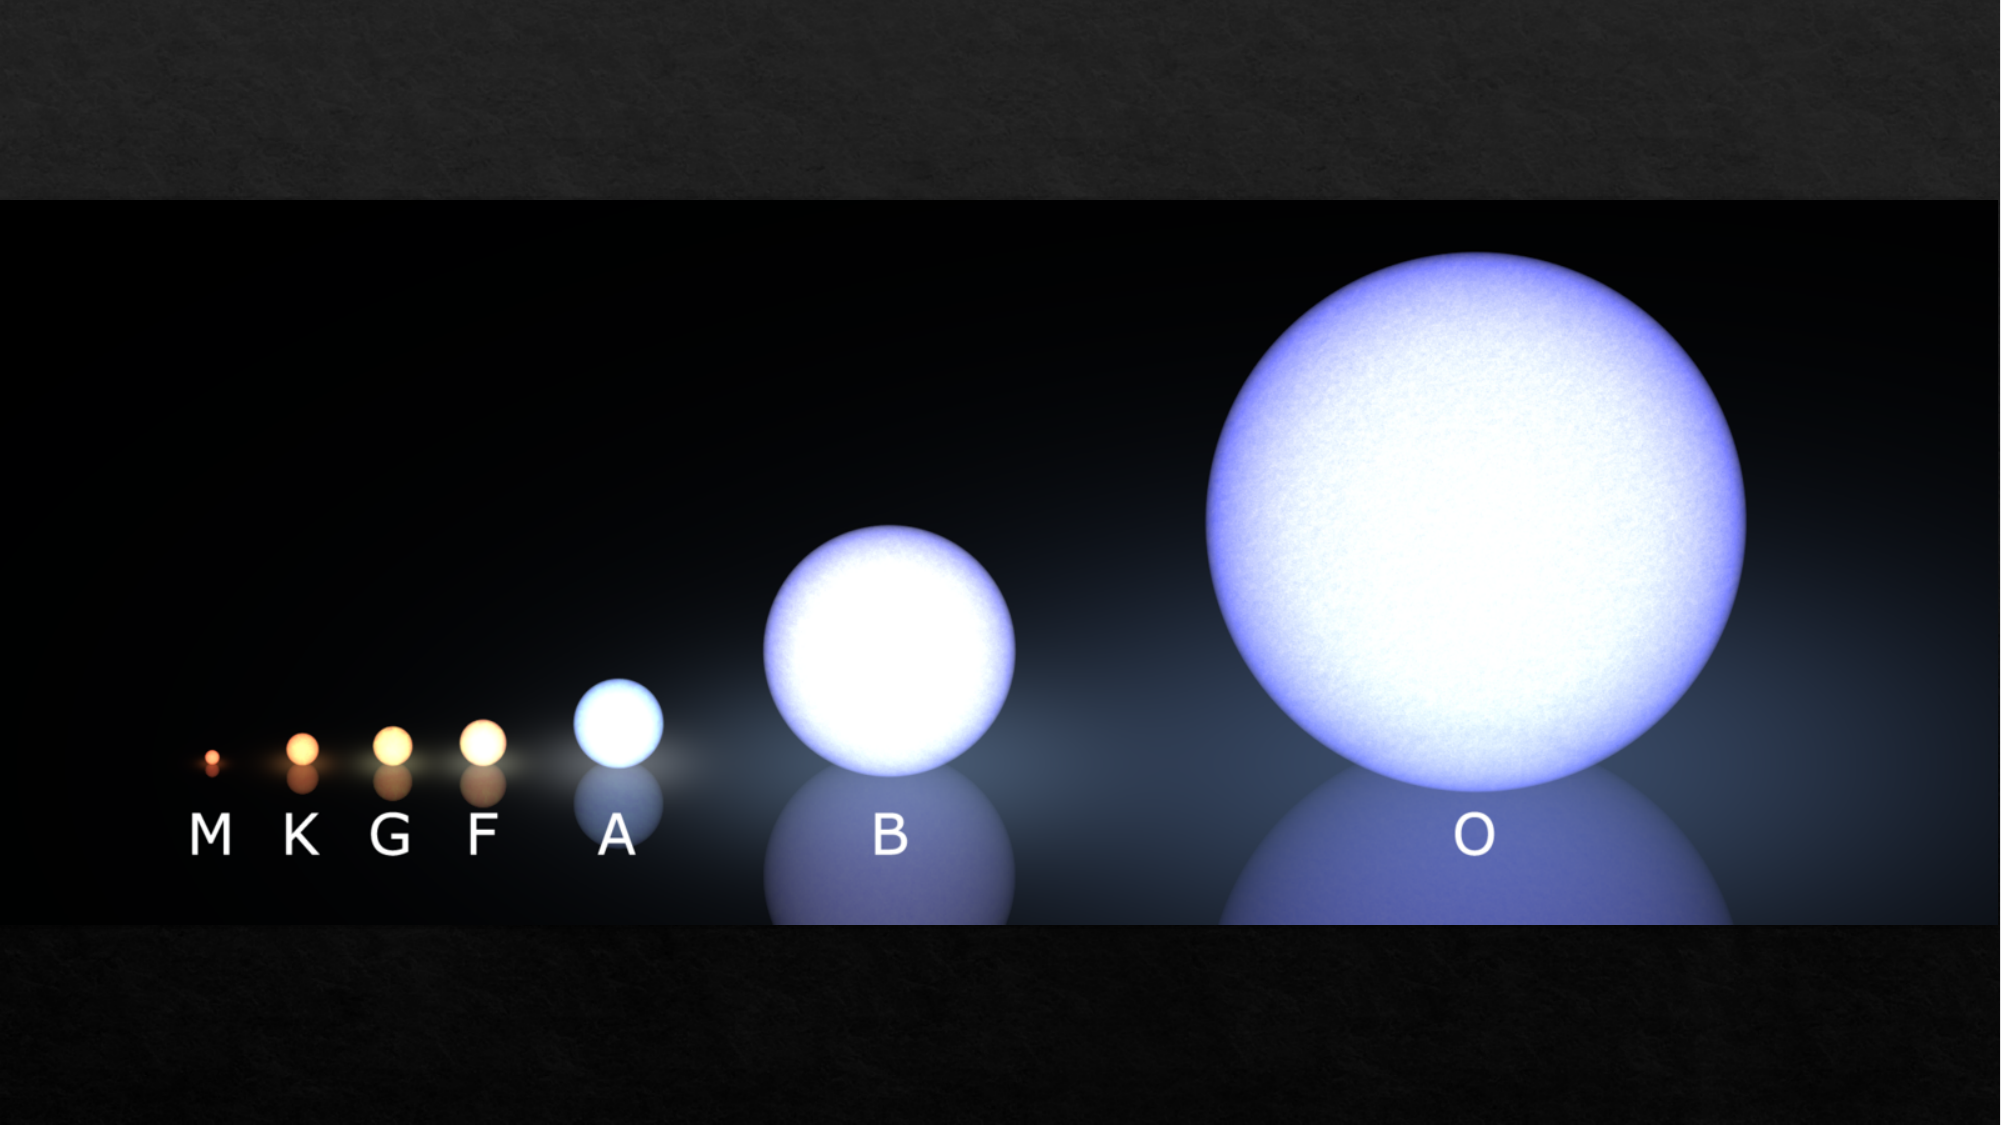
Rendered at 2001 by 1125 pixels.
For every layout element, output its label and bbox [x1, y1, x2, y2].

picture [0, 0, 2001, 1125]
list [0, 200, 1998, 925]
